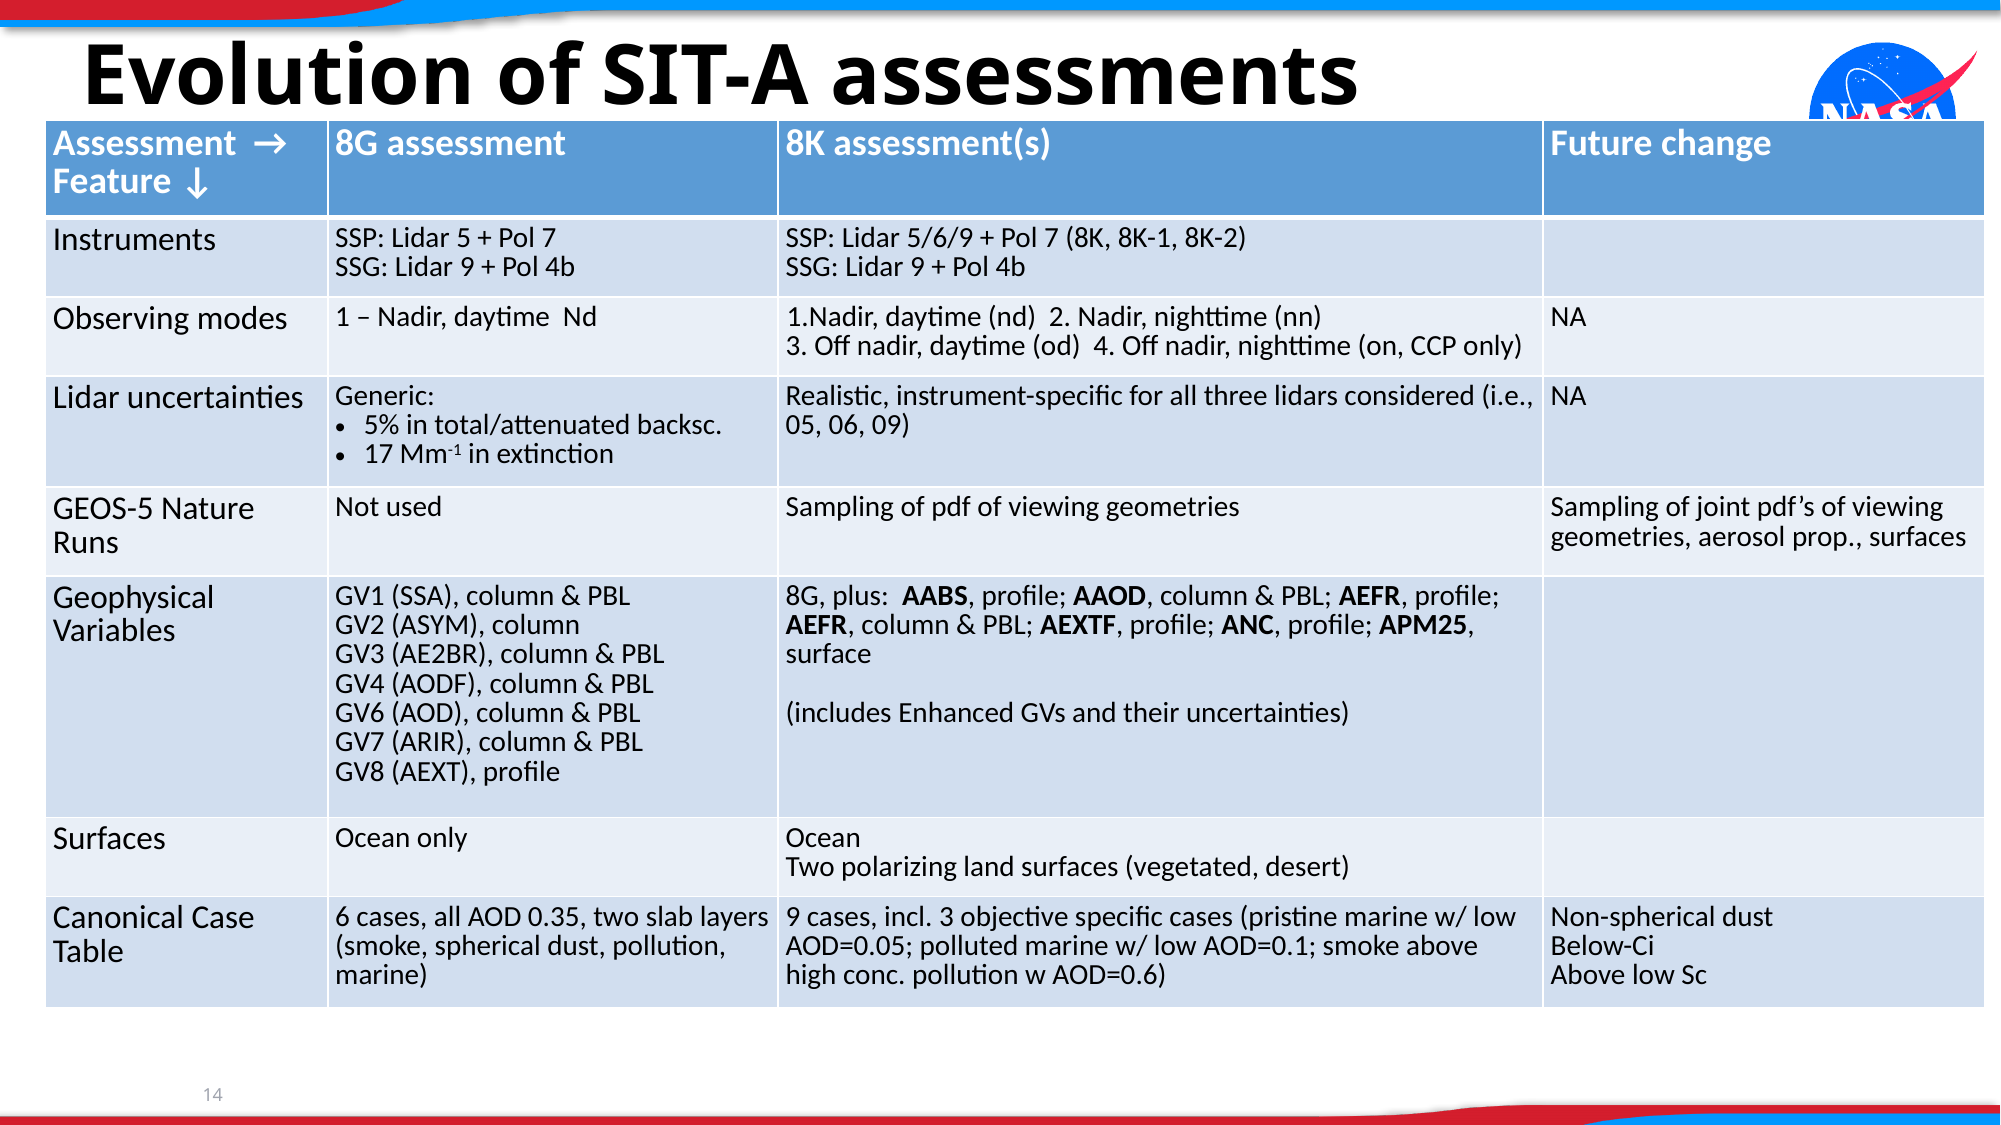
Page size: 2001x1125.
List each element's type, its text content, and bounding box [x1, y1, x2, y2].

table_cell Instruments [46, 220, 327, 296]
table_header Future change [1544, 121, 1984, 215]
table_cell 8G, plus: AABS, profile; AAOD, column & PBL; AEFR, profile; AEFR, column & PBL; AEXTF, profile; ANC, profile; APM25, surface (includes Enhanced GVs and their uncertainties) [779, 577, 1542, 817]
table_cell Not used [329, 488, 777, 575]
table_cell GEOS-5 Nature Runs [46, 488, 327, 575]
table_cell NA [1544, 377, 1984, 486]
table_cell SSP: Lidar 5 + Pol 7 SSG: Lidar 9 + Pol 4b [329, 220, 777, 296]
table_cell Nadir, daytime (nd) 2. Nadir, nighttime (nn) 3. Off nadir, daytime (od) 4. Off nadir, nighttime (on, CCP only) [779, 298, 1542, 375]
table_cell Non-spherical dust Below-Ci Above low Sc [1544, 897, 1984, 1007]
table_cell 9 cases, incl. 3 objective specific cases (pristine marine w/ low AOD=0.05; polluted marine w/ low AOD=0.1; smoke above high conc. pollution w AOD=0.6) [779, 897, 1542, 1007]
table_cell Canonical Case Table [46, 897, 327, 1007]
table_cell Ocean only [329, 818, 777, 896]
table_cell [1544, 818, 1984, 896]
table_cell Observing modes [46, 298, 327, 375]
slide_number 14 [187, 1059, 261, 1117]
table_cell GV1 (SSA), column & PBL GV2 (ASYM), column GV3 (AE2BR), column & PBL GV4 (AODF), column & PBL GV6 (AOD), column & PBL GV7 (ARIR), column & PBL GV8 (AEXT), profile [329, 577, 777, 817]
table_cell 6 cases, all AOD 0.35, two slab layers (smoke, spherical dust, pollution, marine) [329, 897, 777, 1007]
table_cell [1544, 577, 1984, 817]
table_cell Generic: 5% in total/attenuated backsc. 17 Mm-1 in extinction [329, 377, 777, 486]
table_header Assessment → Feature ↓ [46, 121, 327, 215]
table_cell Sampling of joint pdf’s of viewing geometries, aerosol prop., surfaces [1544, 488, 1984, 575]
table_cell Surfaces [46, 818, 327, 896]
table_header 8K assessment(s) [779, 121, 1542, 215]
table_cell [1544, 220, 1984, 296]
table_cell Sampling of pdf of viewing geometries [779, 488, 1542, 575]
table_cell Realistic, instrument-specific for all three lidars considered (i.e., 05, 06, 09) [779, 377, 1542, 486]
table_cell 1 – Nadir, daytime Nd [329, 298, 777, 375]
table_cell Geophysical Variables [46, 577, 327, 817]
title Evolution of SIT-A assessments [66, 9, 1641, 119]
table_cell Lidar uncertainties [46, 377, 327, 486]
table_header 8G assessment [329, 121, 777, 215]
table_cell SSP: Lidar 5/6/9 + Pol 7 (8K, 8K-1, 8K-2) SSG: Lidar 9 + Pol 4b [779, 220, 1542, 296]
table_cell Ocean Two polarizing land surfaces (vegetated, desert) [779, 818, 1542, 896]
picture [1800, 42, 1978, 119]
table_cell NA [1544, 298, 1984, 375]
